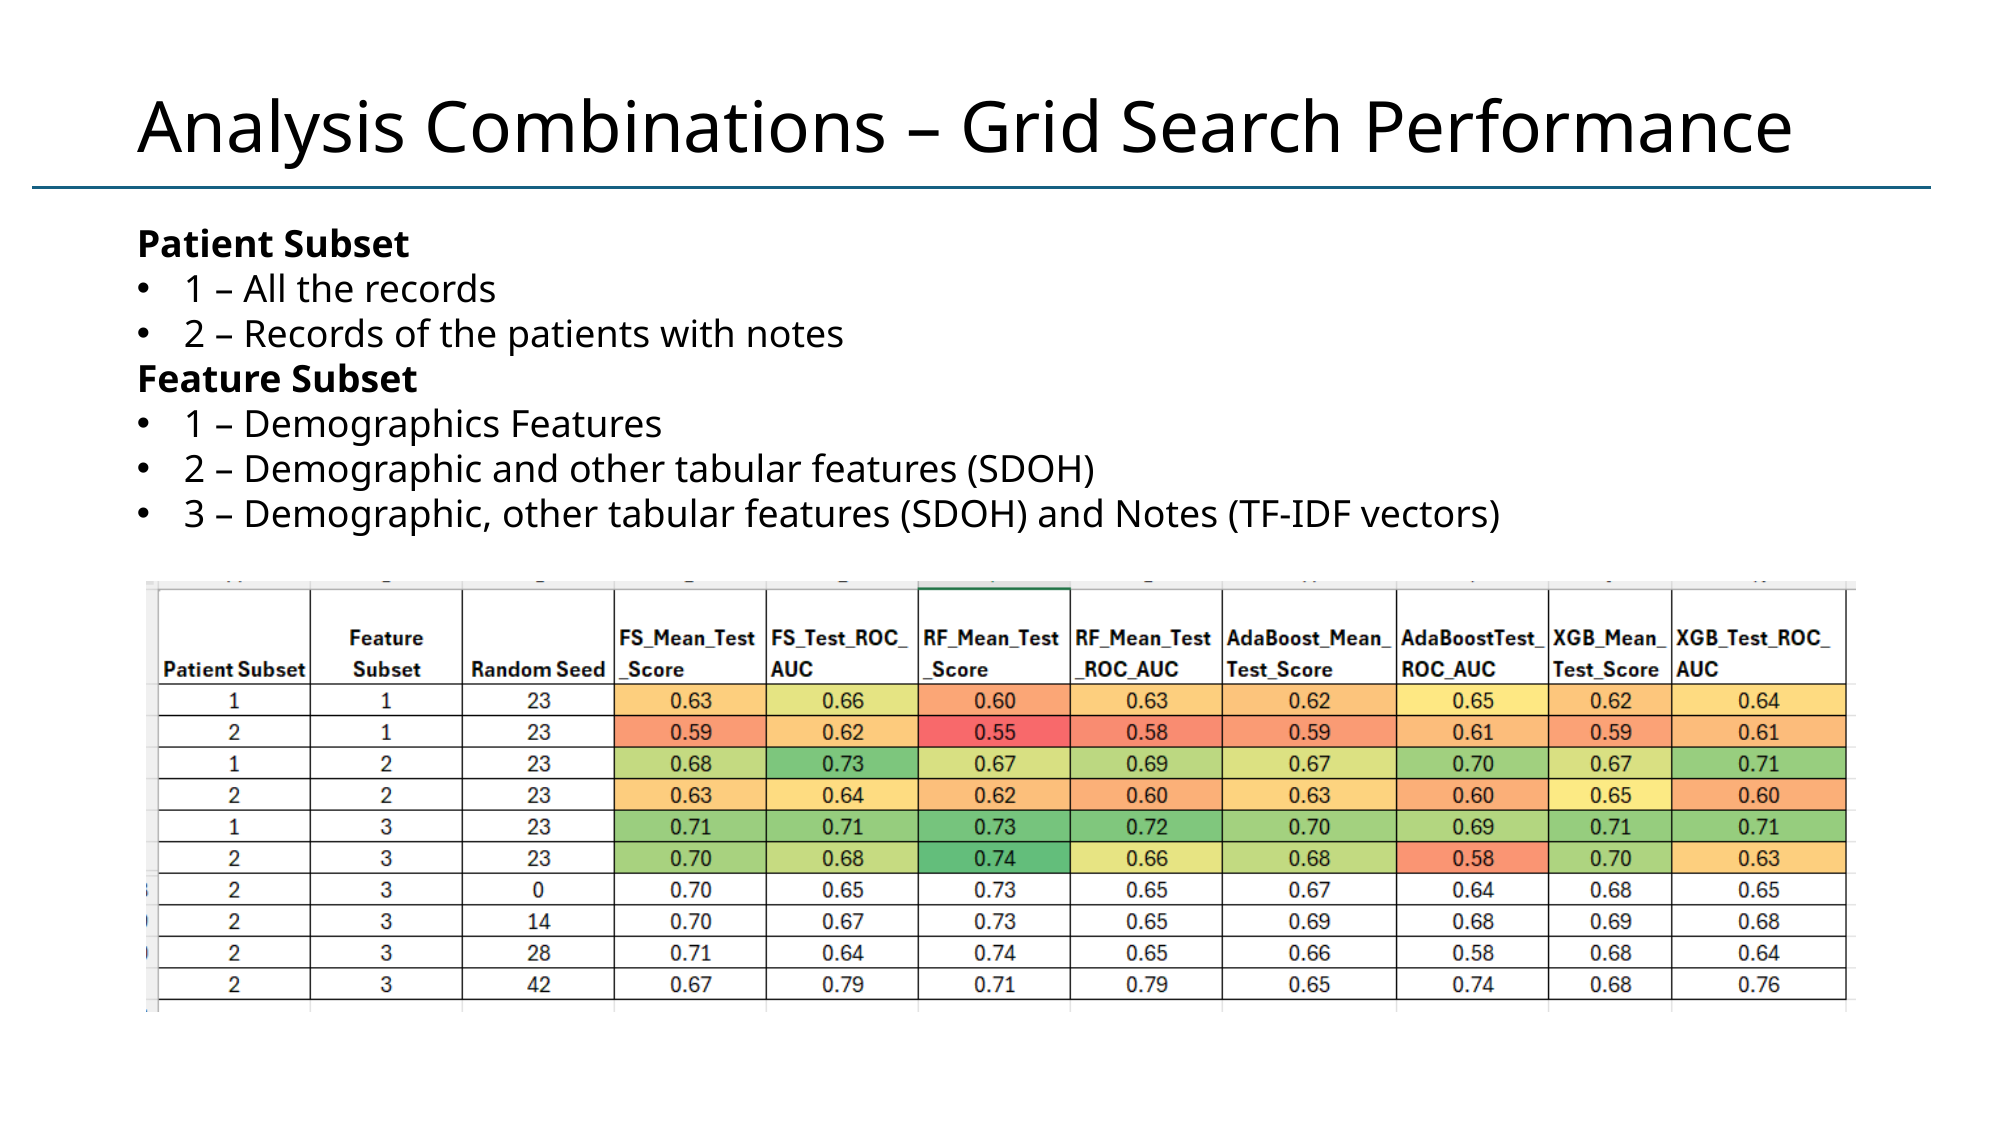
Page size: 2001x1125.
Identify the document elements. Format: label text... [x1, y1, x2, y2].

picture [146, 580, 1856, 1012]
title Analysis Combinations – Grid Search Performance [122, 29, 1828, 176]
text_box Patient Subset 1 – All the records 2 – Records of the patients with notes Feature Subset 1 – Demographics Features 2 – Demographic and other tabular features (SDOH) 3 – Demographic, other tabular features (SDOH) and Notes (TF-IDF vectors) [121, 212, 1712, 588]
